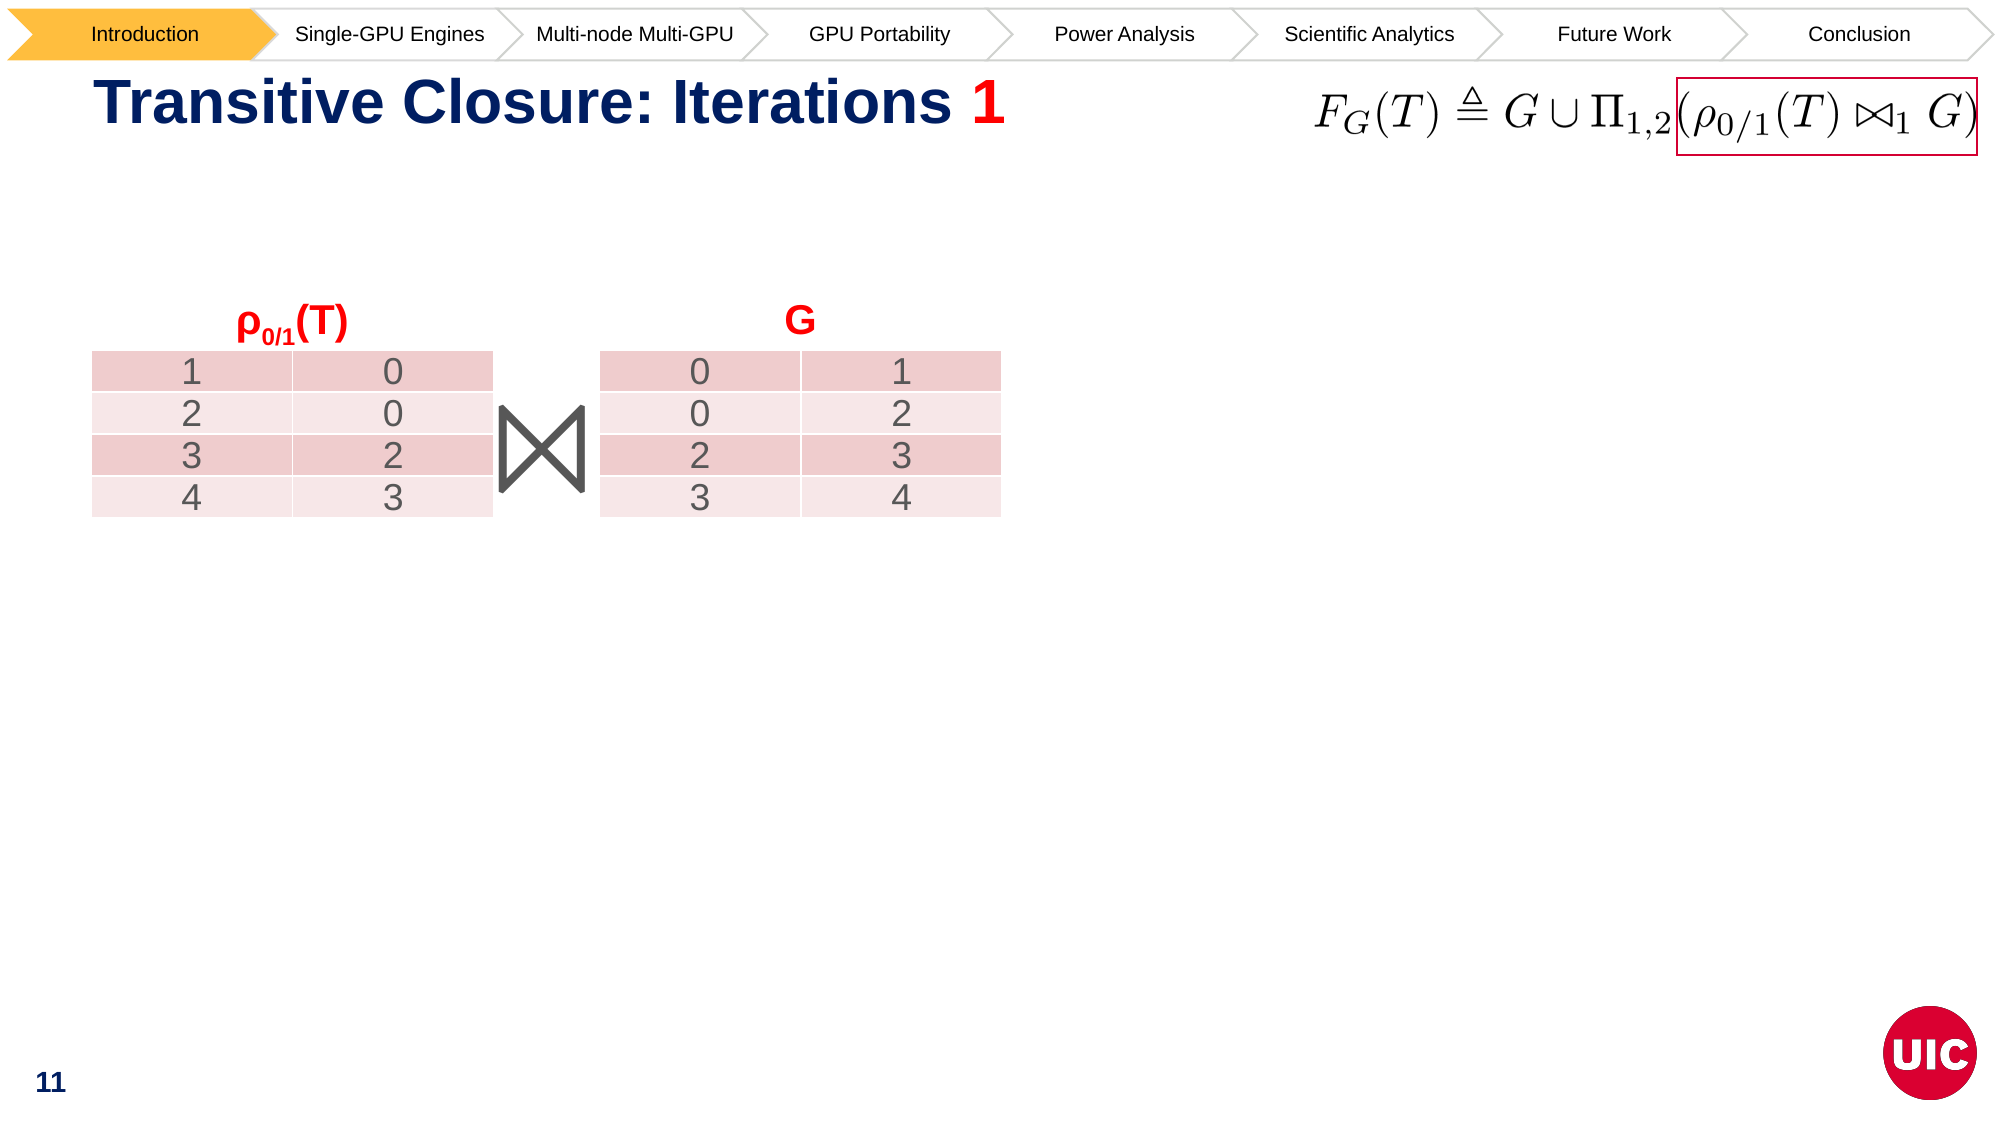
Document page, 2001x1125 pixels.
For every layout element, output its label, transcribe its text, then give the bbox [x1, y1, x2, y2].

text_box G [598, 285, 1003, 351]
table_cell 2​ [802, 393, 1001, 433]
picture [1880, 1004, 1980, 1102]
title Transitive Closure: Iterations 1 [93, 70, 1907, 204]
picture [1296, 66, 1991, 155]
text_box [6, 8, 1994, 61]
table_cell 2​ [92, 393, 292, 433]
table_header 0 [293, 358, 493, 391]
text_box ρ0/1(T) [90, 285, 494, 358]
table_header 1​ [802, 351, 1001, 391]
table_cell 2 [293, 435, 460, 475]
table_cell 0​ [625, 393, 800, 433]
table_cell 0 [293, 393, 460, 433]
text_box ⨝ [460, 366, 625, 517]
table_cell 3 [293, 477, 460, 517]
table_cell 4​ [92, 477, 292, 517]
table_cell 3 [92, 435, 292, 475]
table_header 0​ [600, 351, 800, 391]
table_cell 3​ [625, 477, 800, 517]
table_cell 4​ [802, 477, 1001, 517]
table_header 1 [92, 358, 292, 391]
table_cell 3​ [802, 435, 1001, 475]
table_cell 2​ [625, 435, 800, 475]
